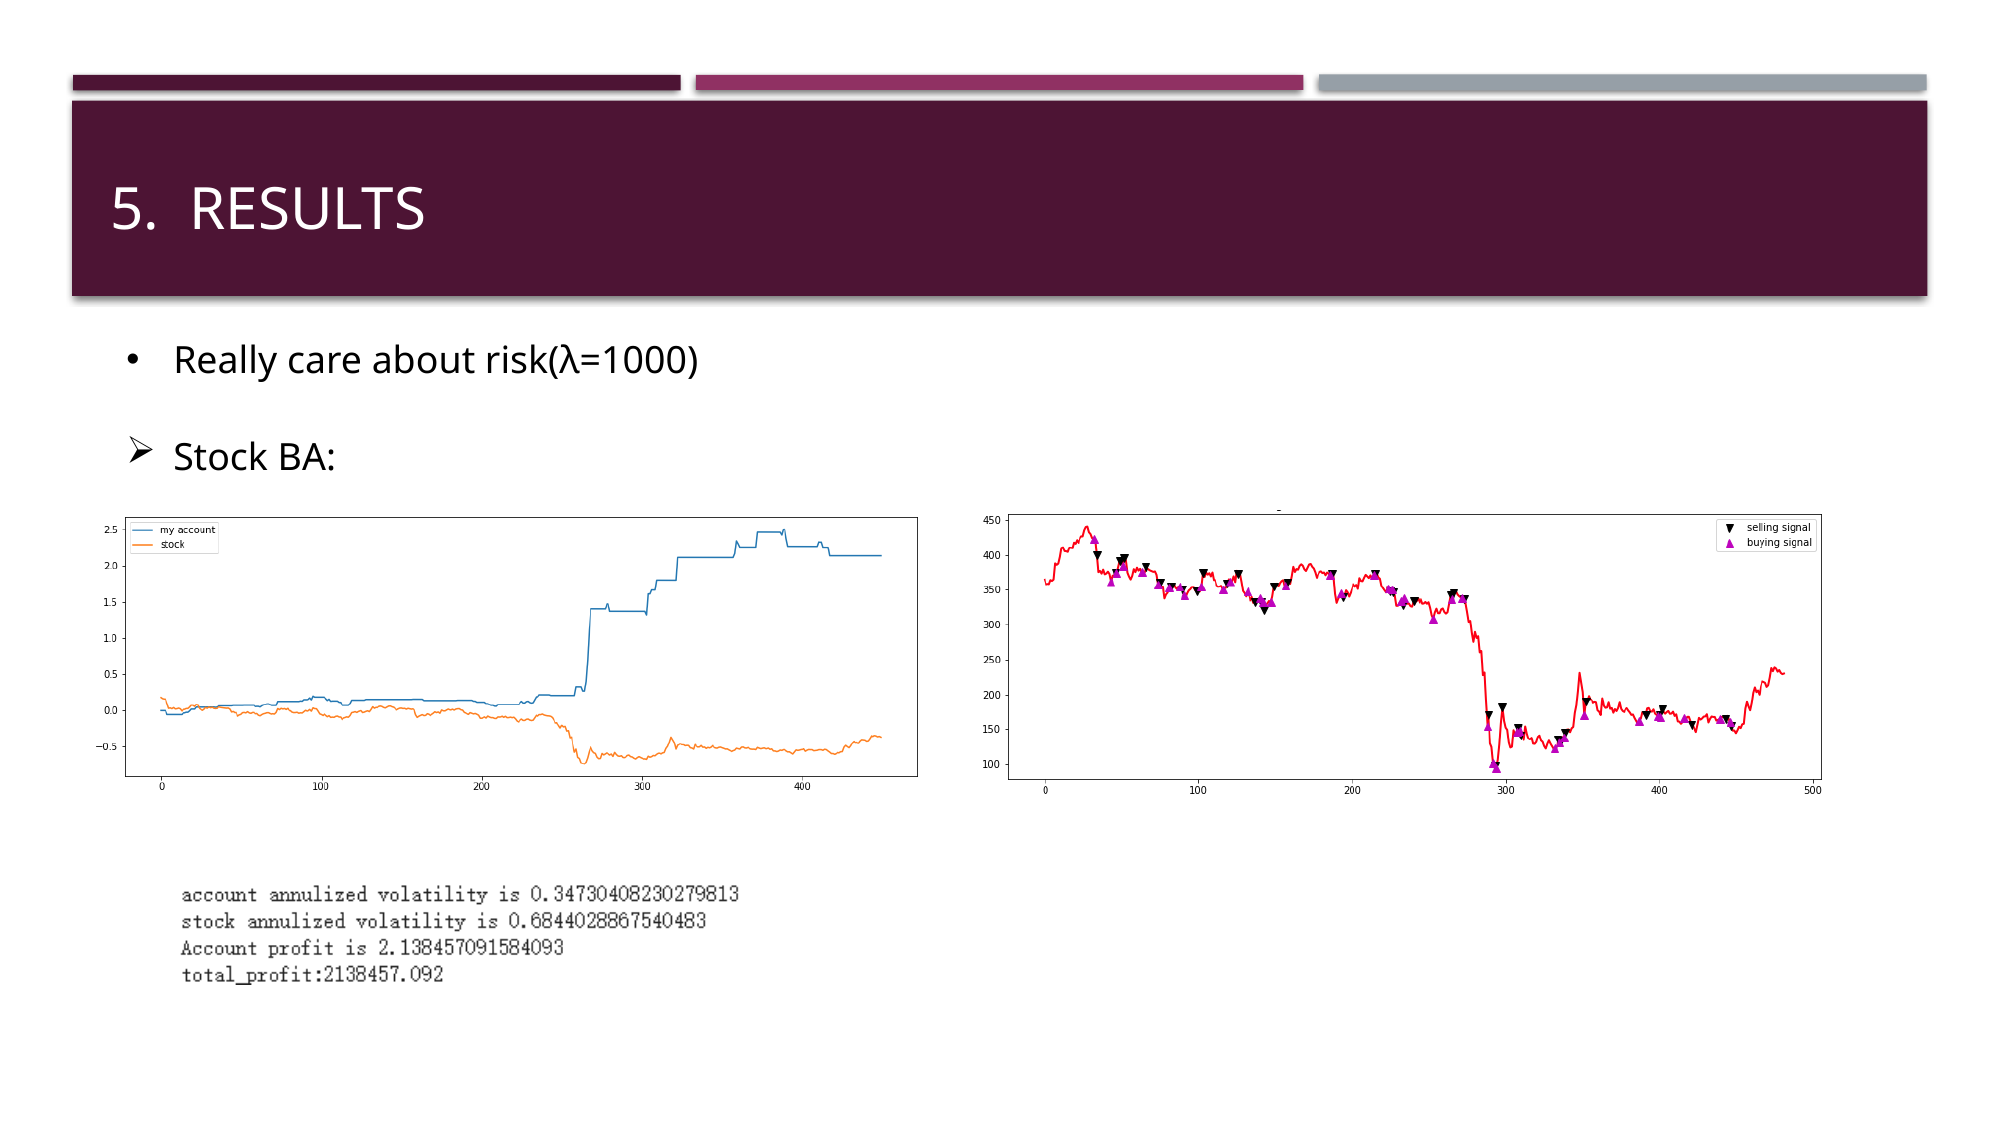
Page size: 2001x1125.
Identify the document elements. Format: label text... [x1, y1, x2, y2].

picture [976, 510, 1830, 816]
picture [174, 881, 747, 986]
text_box Really care about risk(λ=1000) [111, 328, 727, 388]
title 5. Results [95, 82, 1905, 249]
picture [94, 510, 927, 802]
text_box Stock BA: [111, 425, 727, 485]
